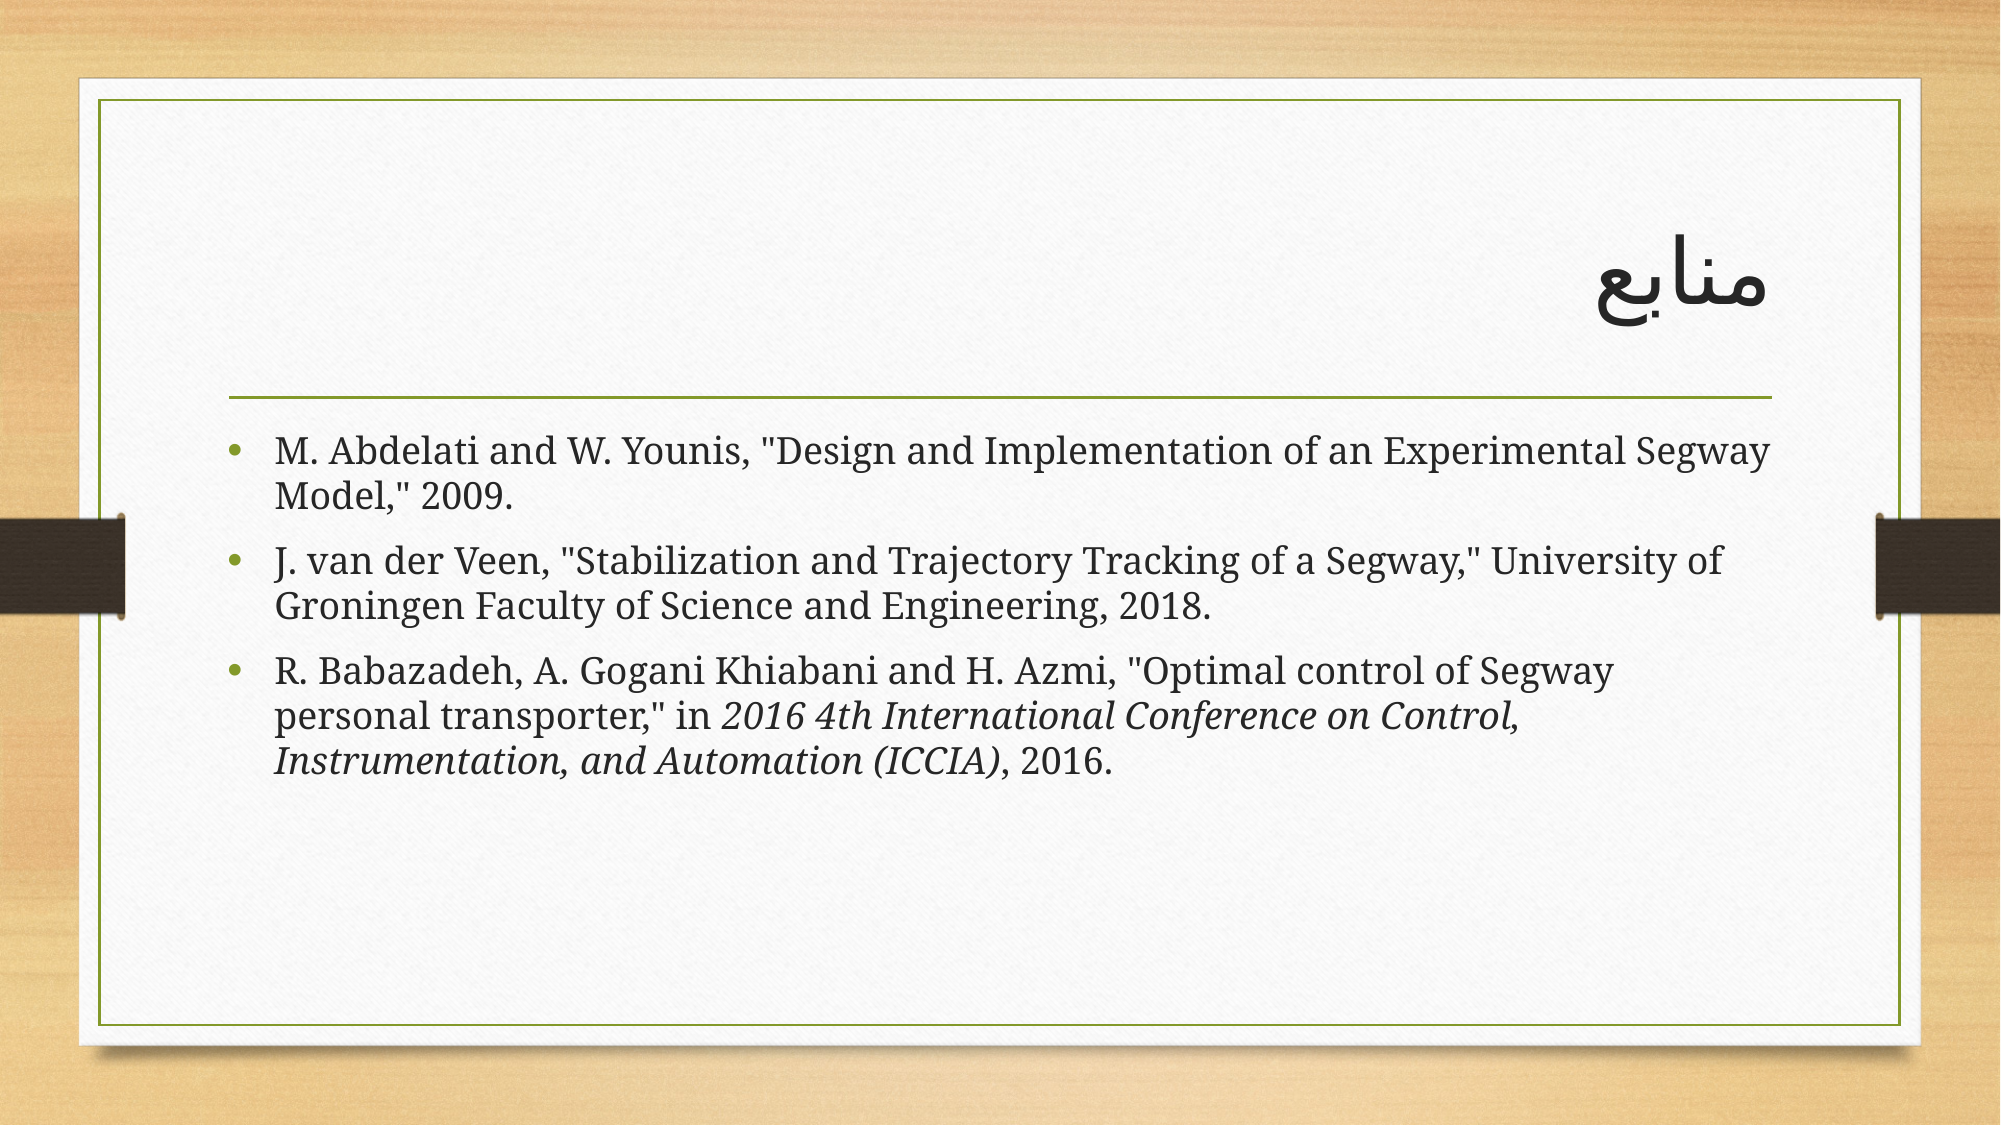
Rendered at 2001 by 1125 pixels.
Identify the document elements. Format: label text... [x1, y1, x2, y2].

picture [0, 0, 2001, 1125]
list M. Abdelati and W. Younis, "Design and Implementation of an Experimental Segway Model," 2009. J. van der Veen, "Stabilization and Trajectory Tracking of a Segway," University of Groningen Faculty of Science and Engineering, 2018. R. Babazadeh, A. Gogani Khiabani and H. Azmi, "Optimal control of Segway personal transporter," in 2016 4th International Conference on Control, Instrumentation, and Automation (ICCIA), 2016. [212, 419, 1788, 964]
title منابع [212, 161, 1788, 375]
